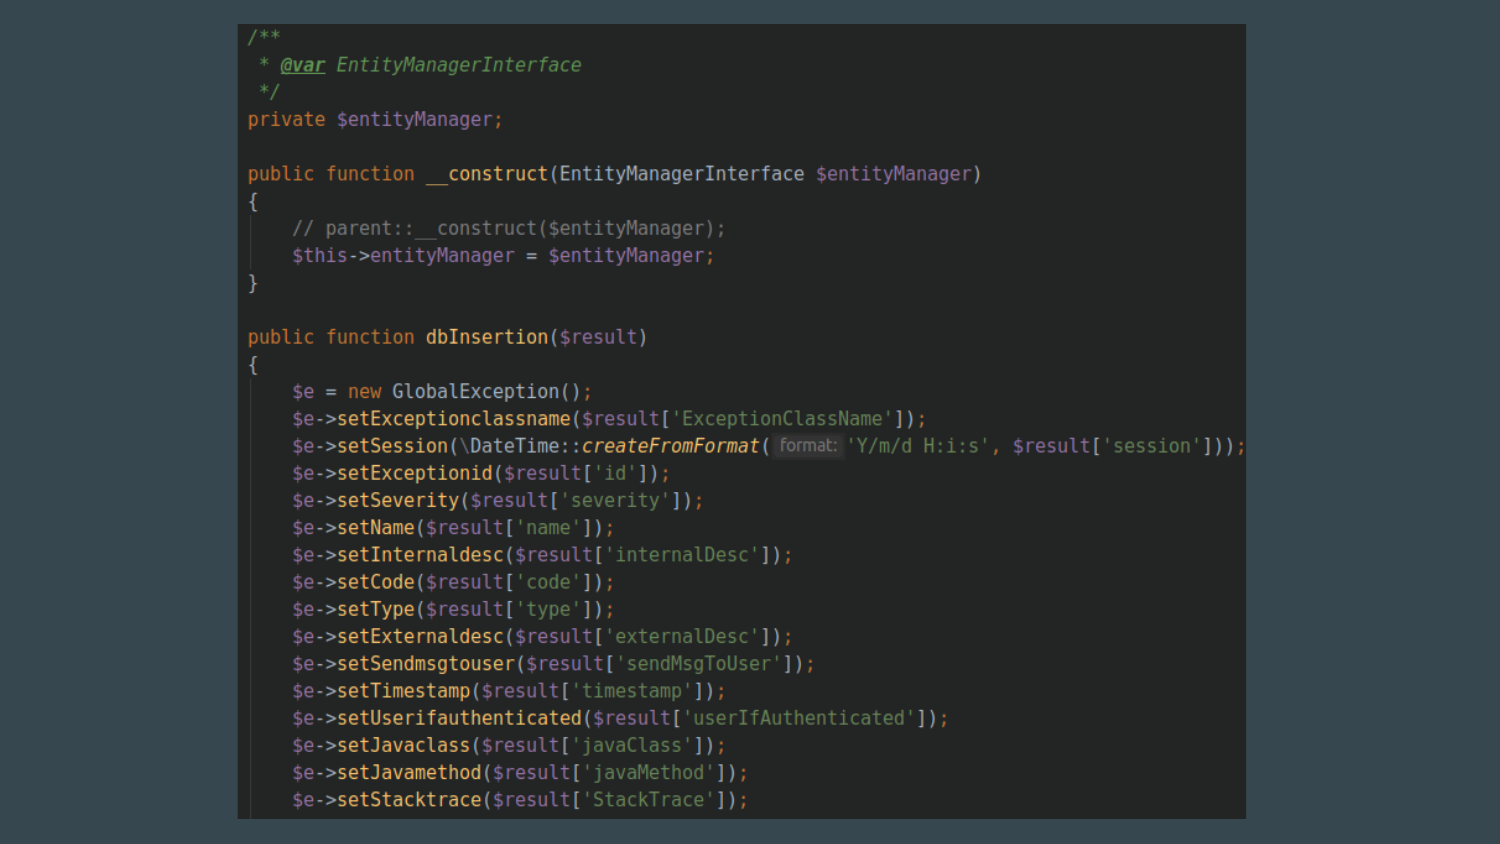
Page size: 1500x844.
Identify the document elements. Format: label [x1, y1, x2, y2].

picture [237, 24, 1247, 819]
